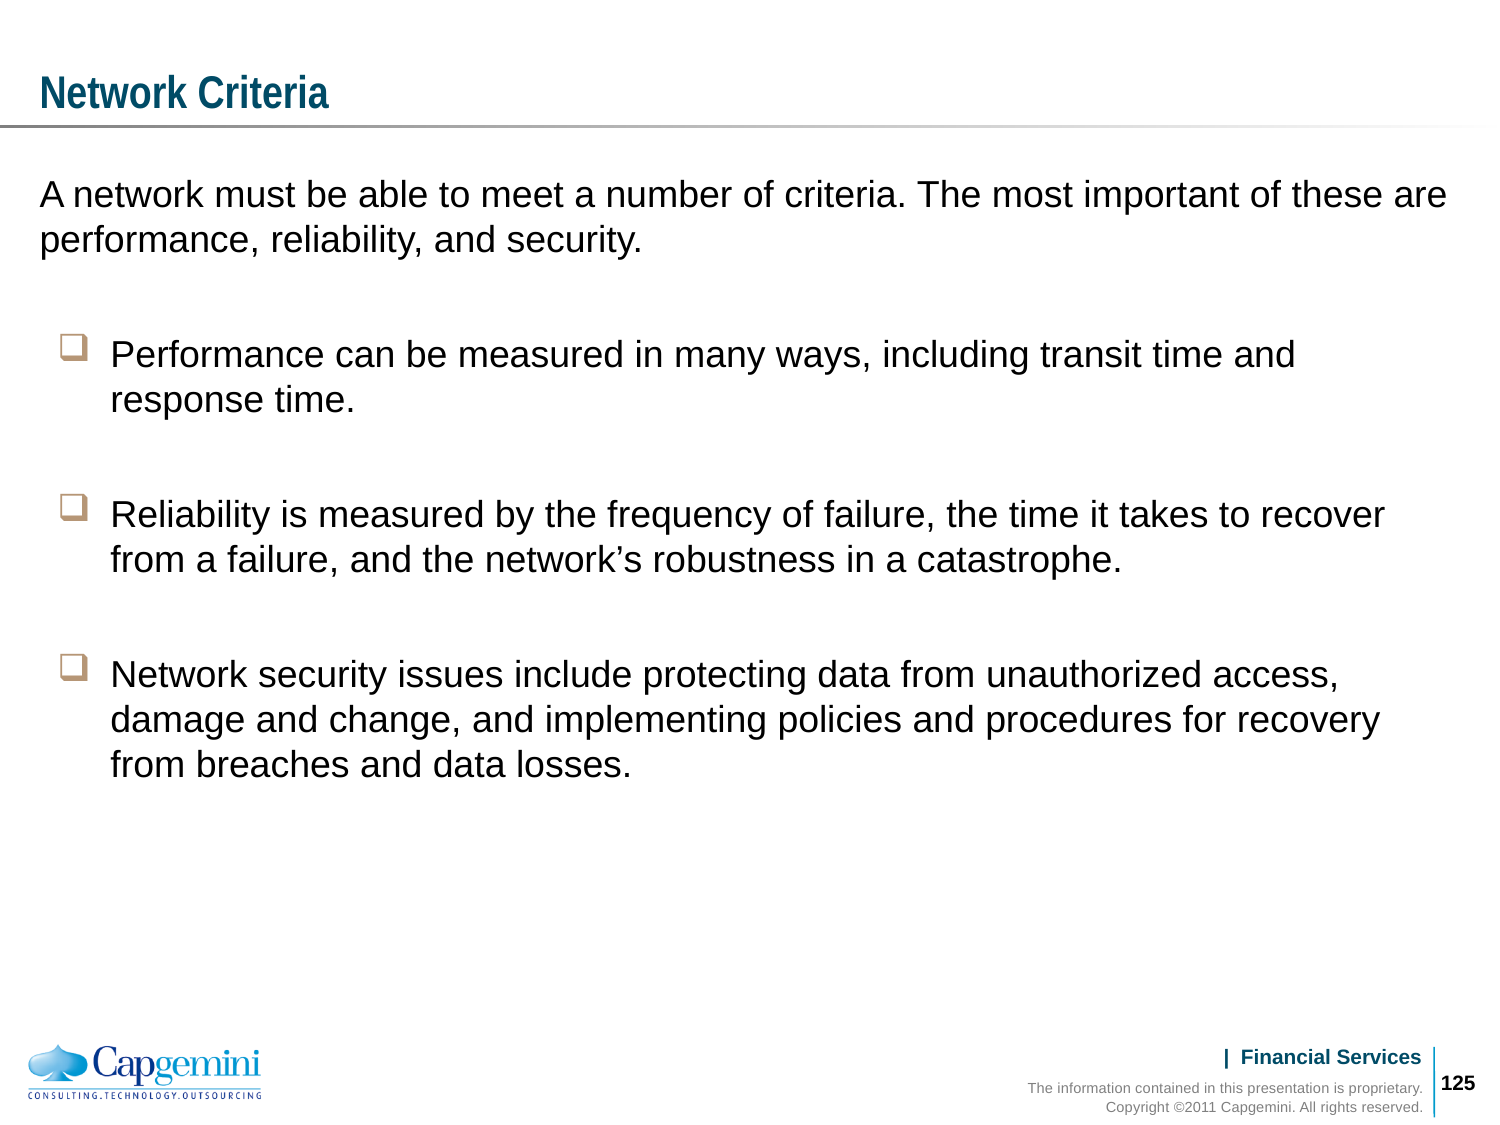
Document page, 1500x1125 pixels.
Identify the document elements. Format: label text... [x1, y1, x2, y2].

title Network Criteria [39, 34, 1470, 126]
picture [26, 1043, 263, 1100]
list A network must be able to meet a number of criteria. The most important of these are performance, reliability, and security. Performance can be measured in many ways, including transit time and response time. Reliability is measured by the frequency of failure, the time it takes to recover from a failure, and the network’s robustness in a catastrophe. Network security issues include protecting data from unauthorized access, damage and change, and implementing policies and procedures for recovery from breaches and data losses. [39, 162, 1465, 988]
